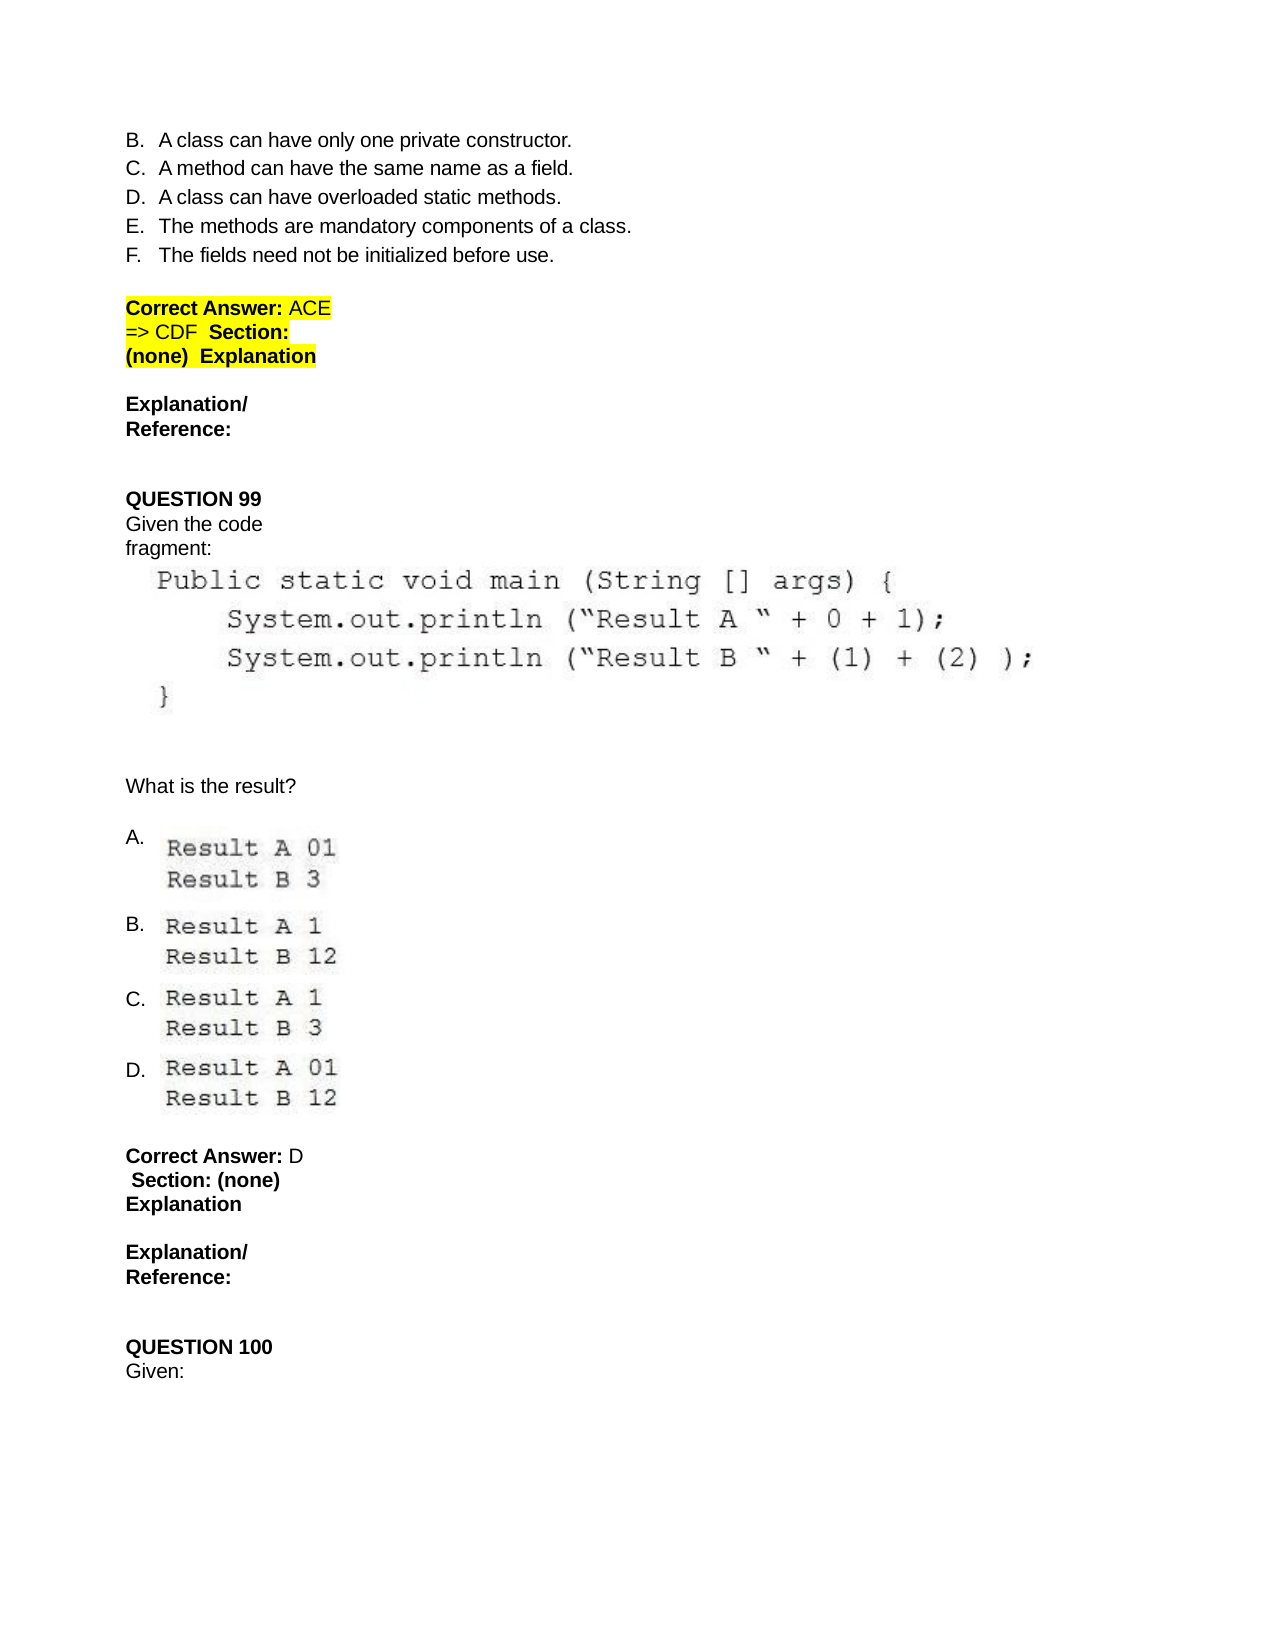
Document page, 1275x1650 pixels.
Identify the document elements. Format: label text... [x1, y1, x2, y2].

text_box [150, 566, 1038, 715]
text_box [301, 910, 345, 975]
text_box [301, 826, 340, 902]
text_box A class can have only one private constructor. A method can have the same name as a field. A class can have overloaded static methods. The methods are mandatory components of a class. The fields need not be initialized before use. Correct Answer: ACE => CDF Section: (none) Explanation Explanation/Reference: QUESTION 99 Given the code fragment: [123, 120, 641, 560]
text_box [159, 1053, 342, 1115]
text_box Correct Answer: D Section: (none) Explanation Explanation/Reference: QUESTION 100 Given: [123, 1139, 359, 1383]
text_box What is the result? A. B. C. D. [123, 770, 301, 1082]
text_box [301, 983, 328, 1045]
